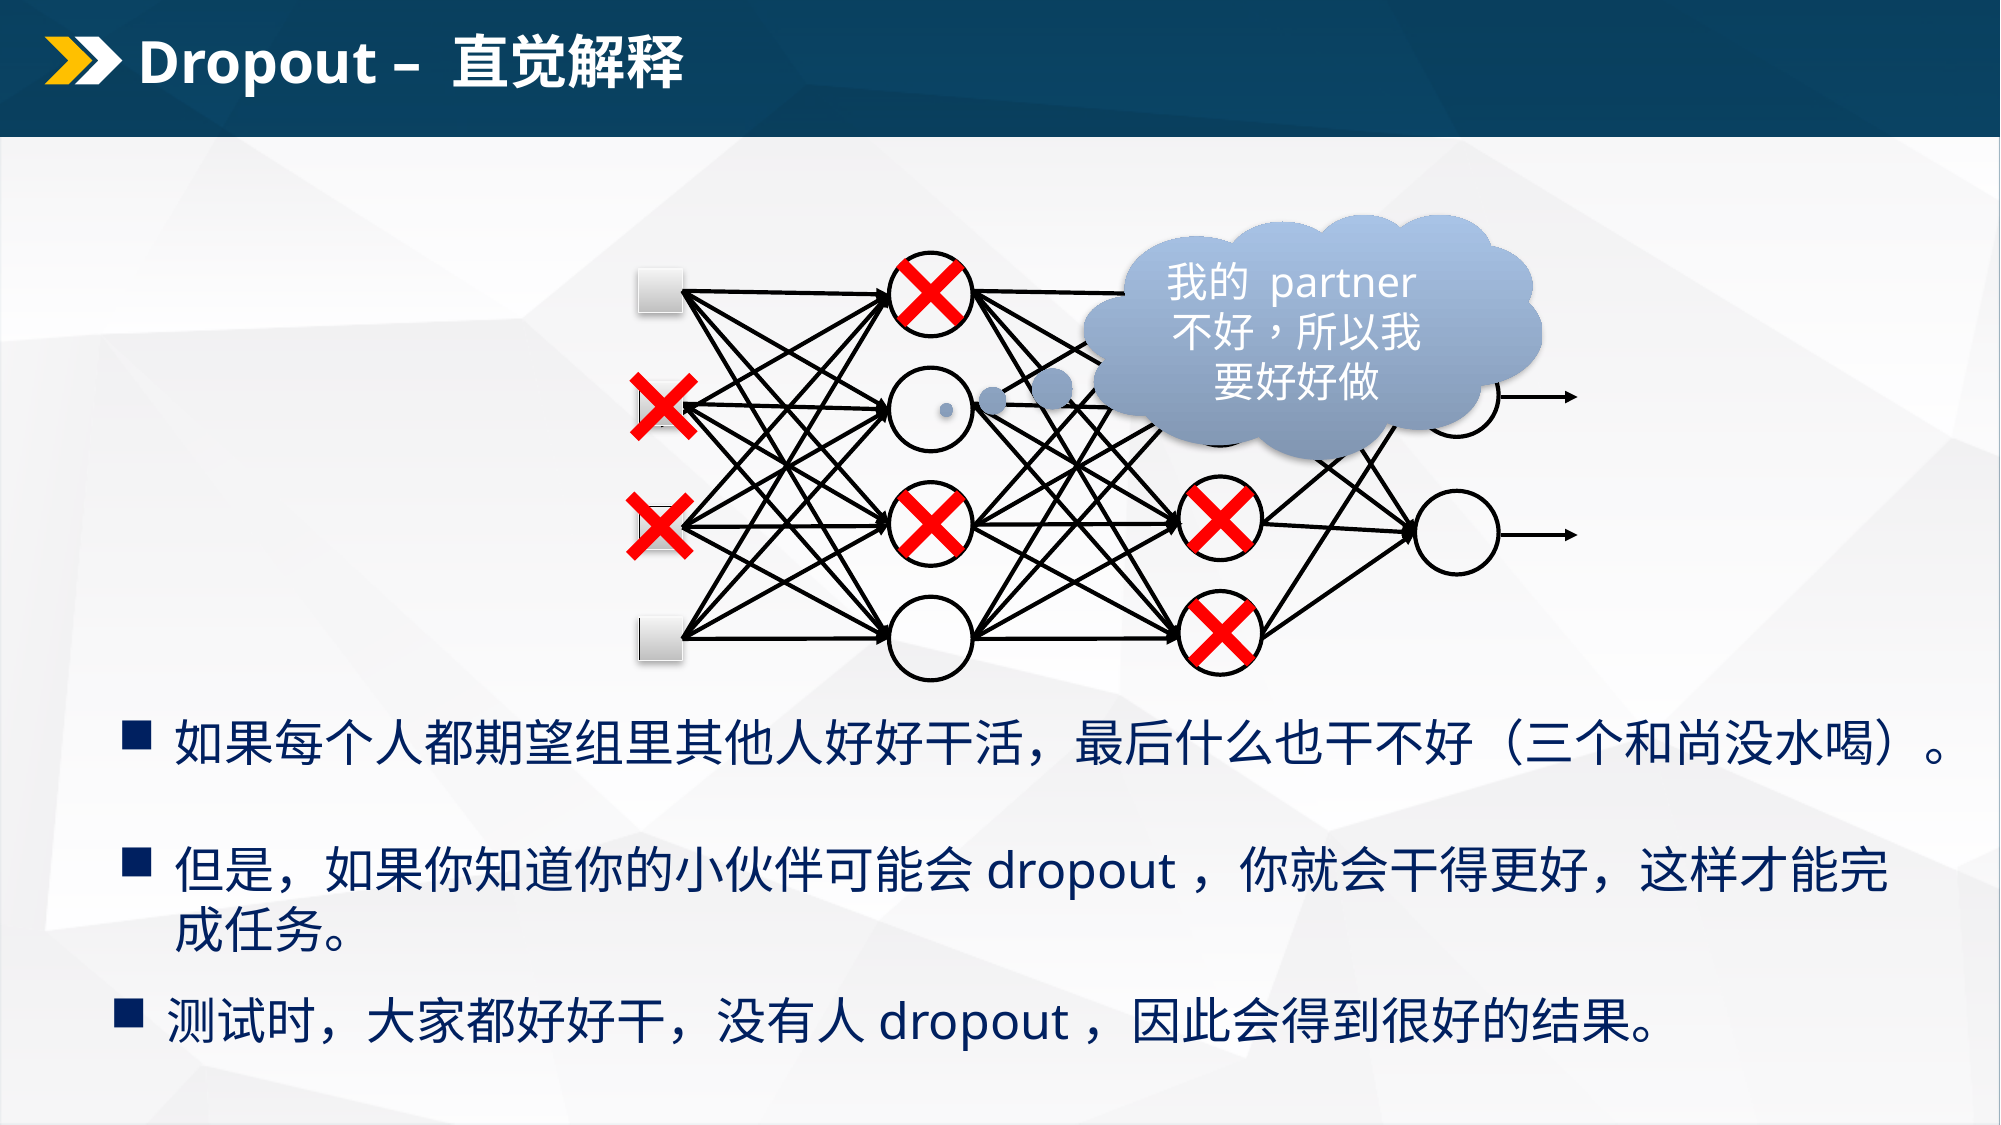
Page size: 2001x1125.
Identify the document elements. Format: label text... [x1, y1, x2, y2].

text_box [972, 288, 1179, 410]
title Dropout – 直觉解释 [122, 25, 1723, 137]
text_box 如果每个人都期望组里其他人好好干活，最后什么也干不好（三个和尚没水喝）。 [103, 704, 2000, 779]
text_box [1190, 488, 1251, 550]
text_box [633, 376, 694, 437]
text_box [629, 495, 691, 557]
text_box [901, 493, 962, 555]
text_box 但是，如果你知道你的小伙伴可能会dropout，你就会干得更好，这样才能完成任务。 [103, 831, 1919, 966]
picture [0, 0, 2000, 1125]
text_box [1191, 602, 1252, 664]
text_box 测试时，大家都好好干，没有人dropout，因此会得到很好的结果。 [95, 982, 1973, 1057]
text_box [900, 262, 961, 323]
text_box 我的 partner不好，所以我要好好做 [1157, 215, 1491, 245]
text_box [638, 246, 1578, 681]
